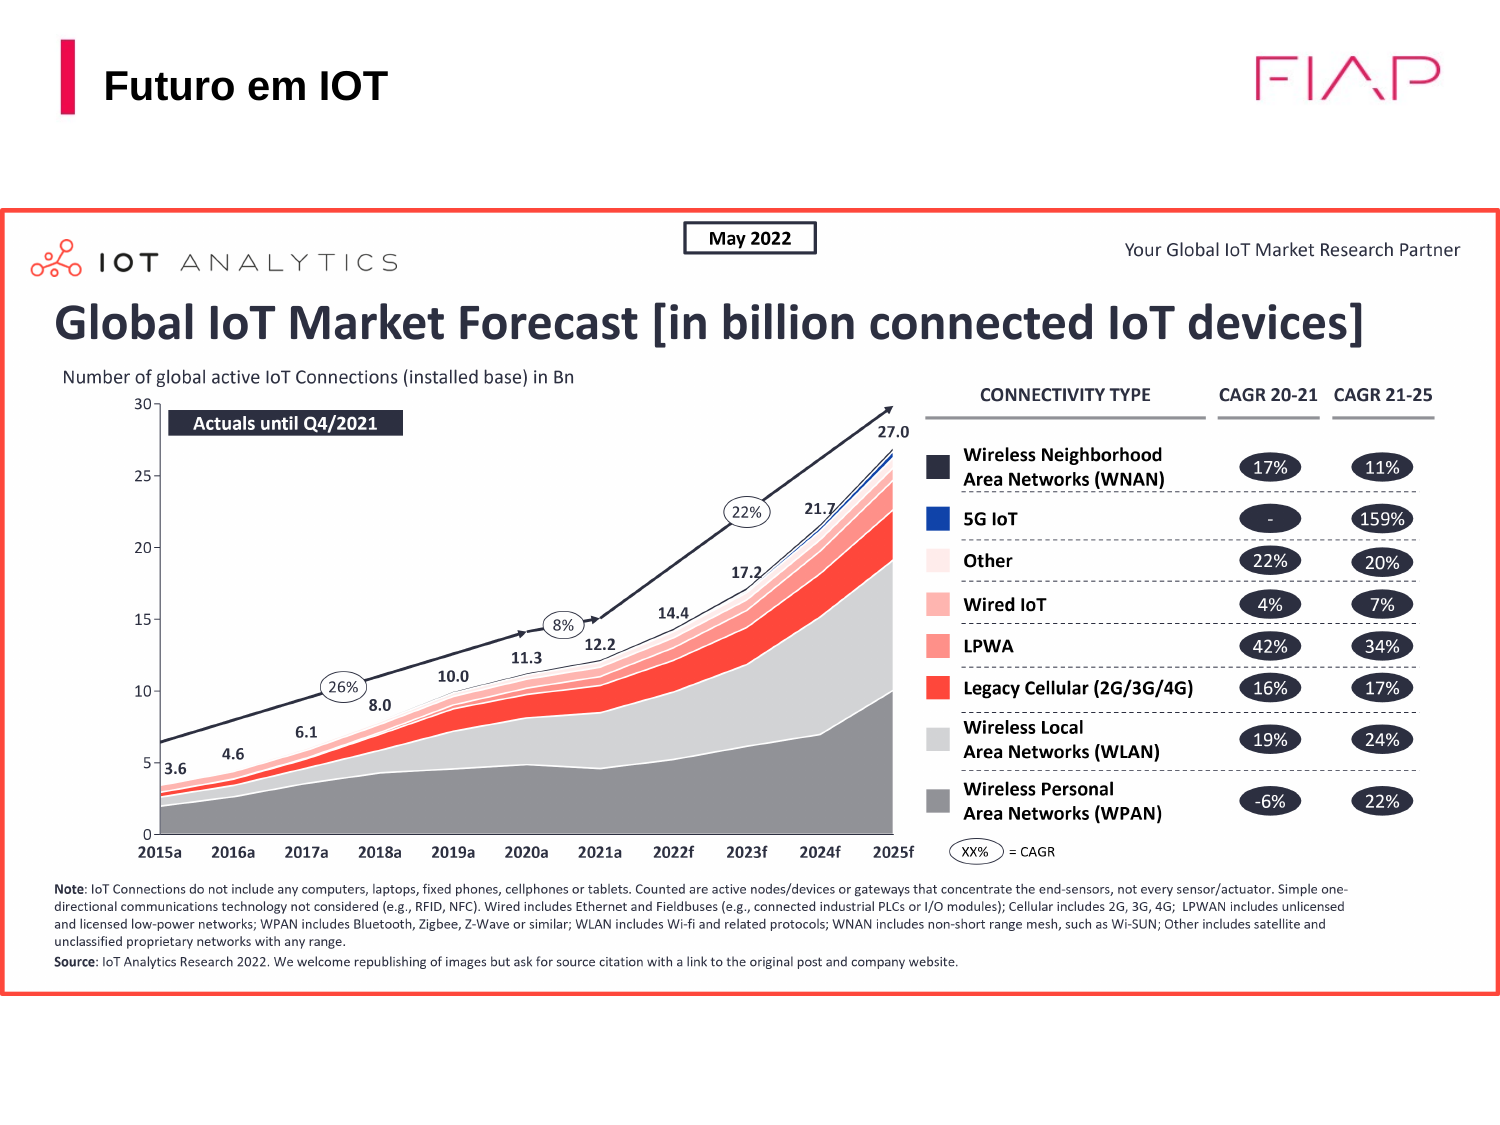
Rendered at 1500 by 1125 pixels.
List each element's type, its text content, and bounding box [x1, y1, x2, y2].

picture [0, 0, 1500, 1125]
title Futuro em IOT [88, 42, 1282, 126]
